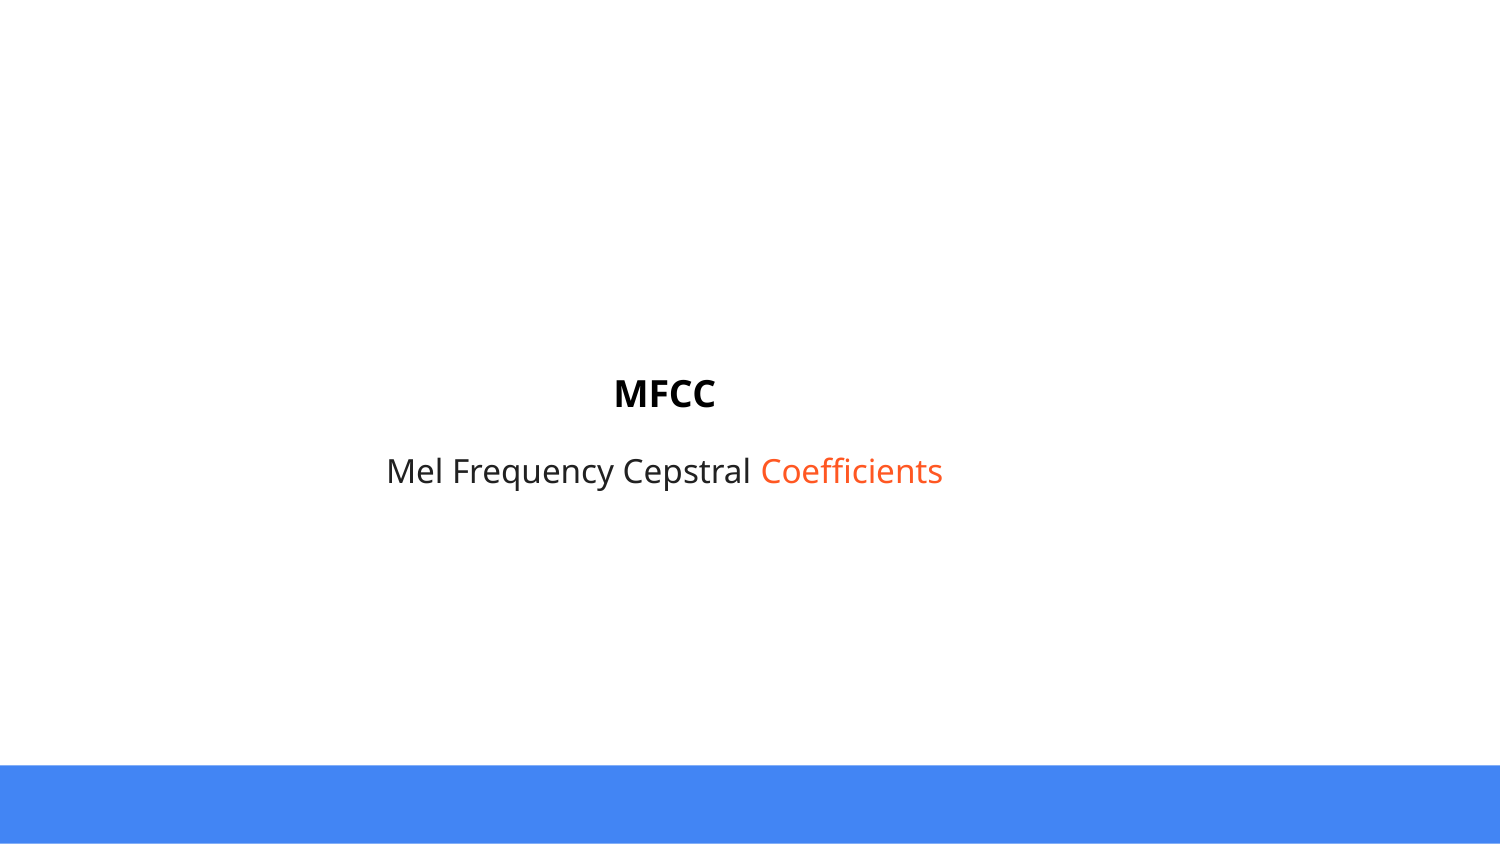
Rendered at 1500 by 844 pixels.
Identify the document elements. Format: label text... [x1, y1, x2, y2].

text_box MFCC Mel Frequency Cepstral Coefficients [354, 354, 976, 540]
